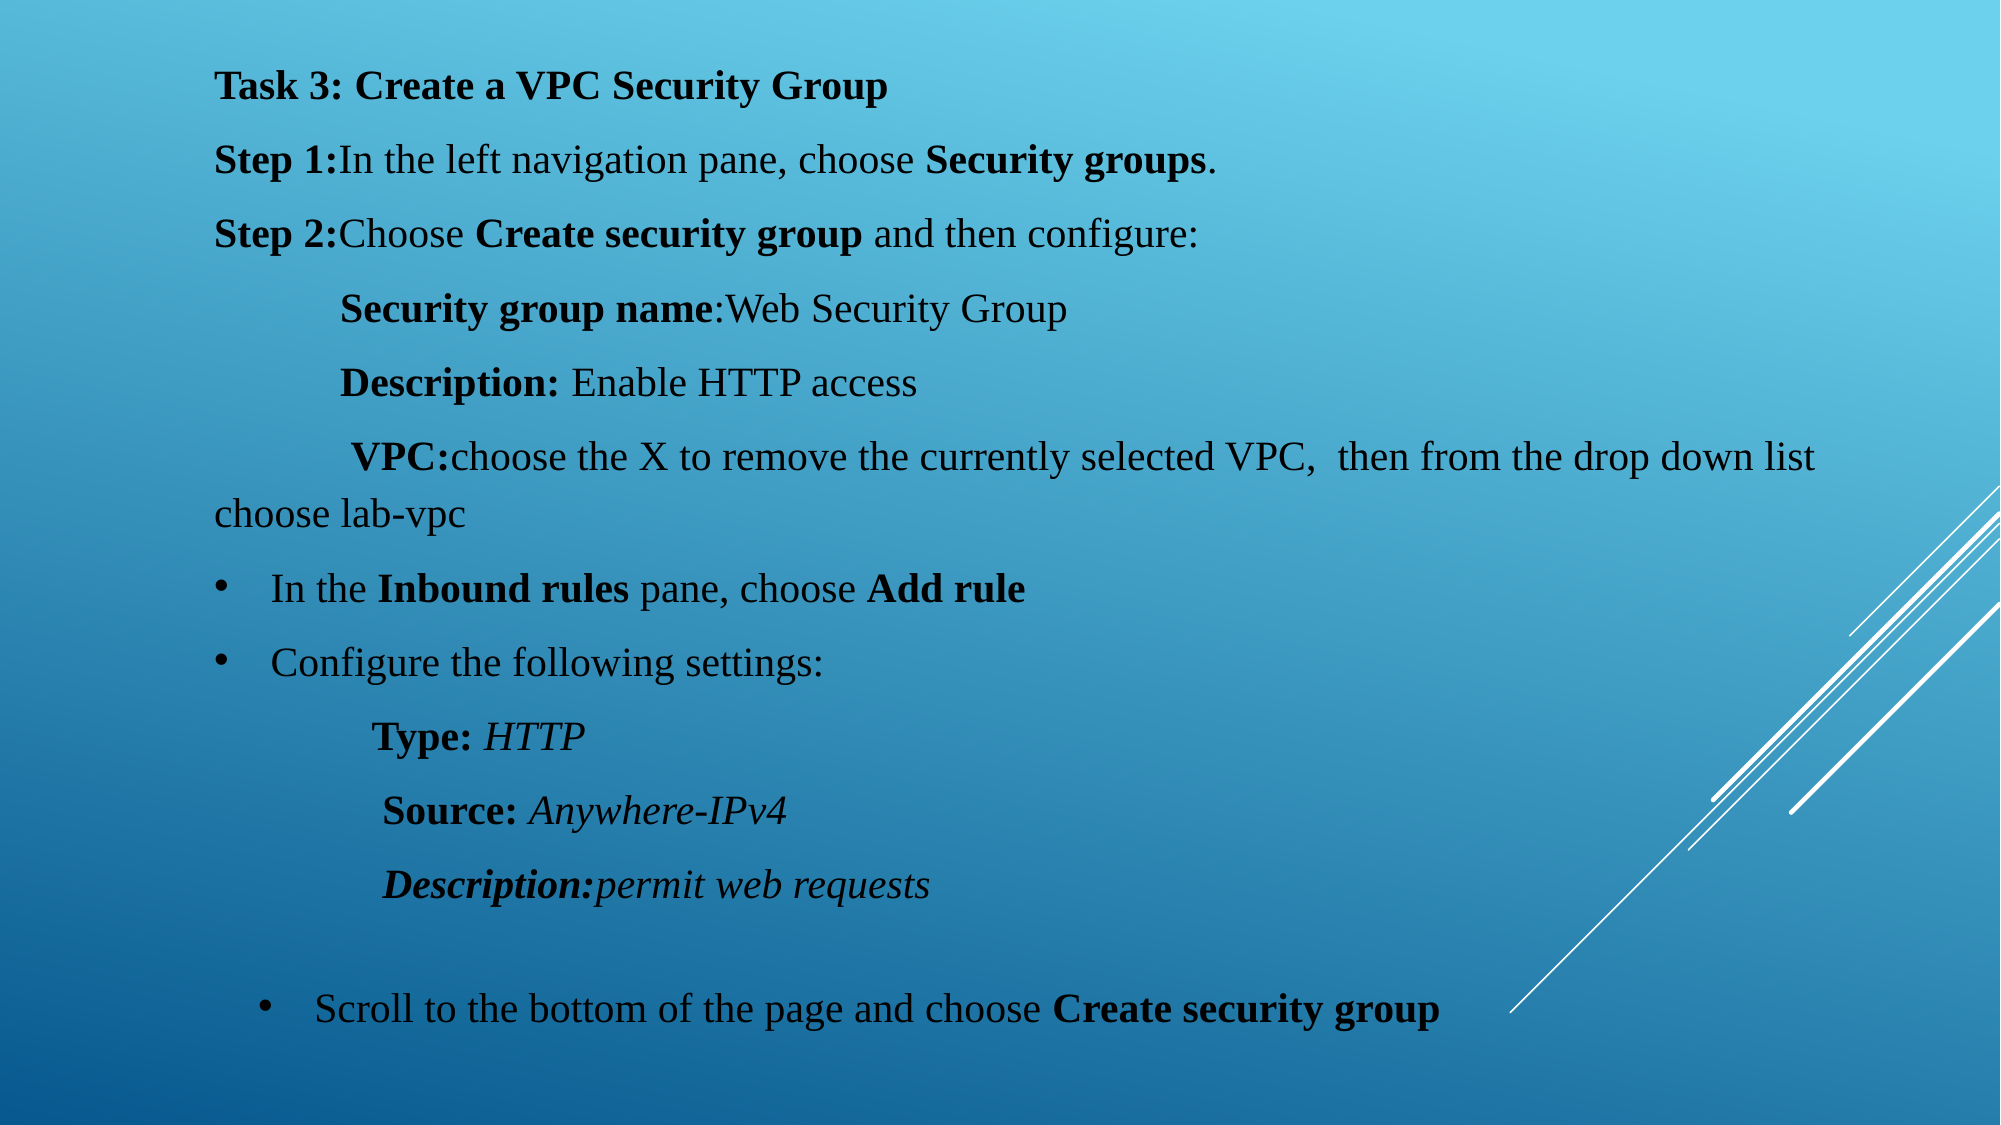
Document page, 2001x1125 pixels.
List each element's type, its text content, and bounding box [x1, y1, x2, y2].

text_box Scroll to the bottom of the page and choose Create security group [243, 965, 1789, 1038]
text_box Task 3: Create a VPC Security Group Step 1:In the left navigation pane, choose Security groups. Step 2:Choose Create security group and then configure: Security group name:Web Security Group Description: Enable HTTP access VPC:choose the X to remove the currently selected VPC, then from the drop down list choose lab-vpc In the Inbound rules pane, choose Add rule Configure the following settings: Type: HTTP Source: Anywhere-IPv4 Description:permit web requests [199, 43, 1874, 915]
